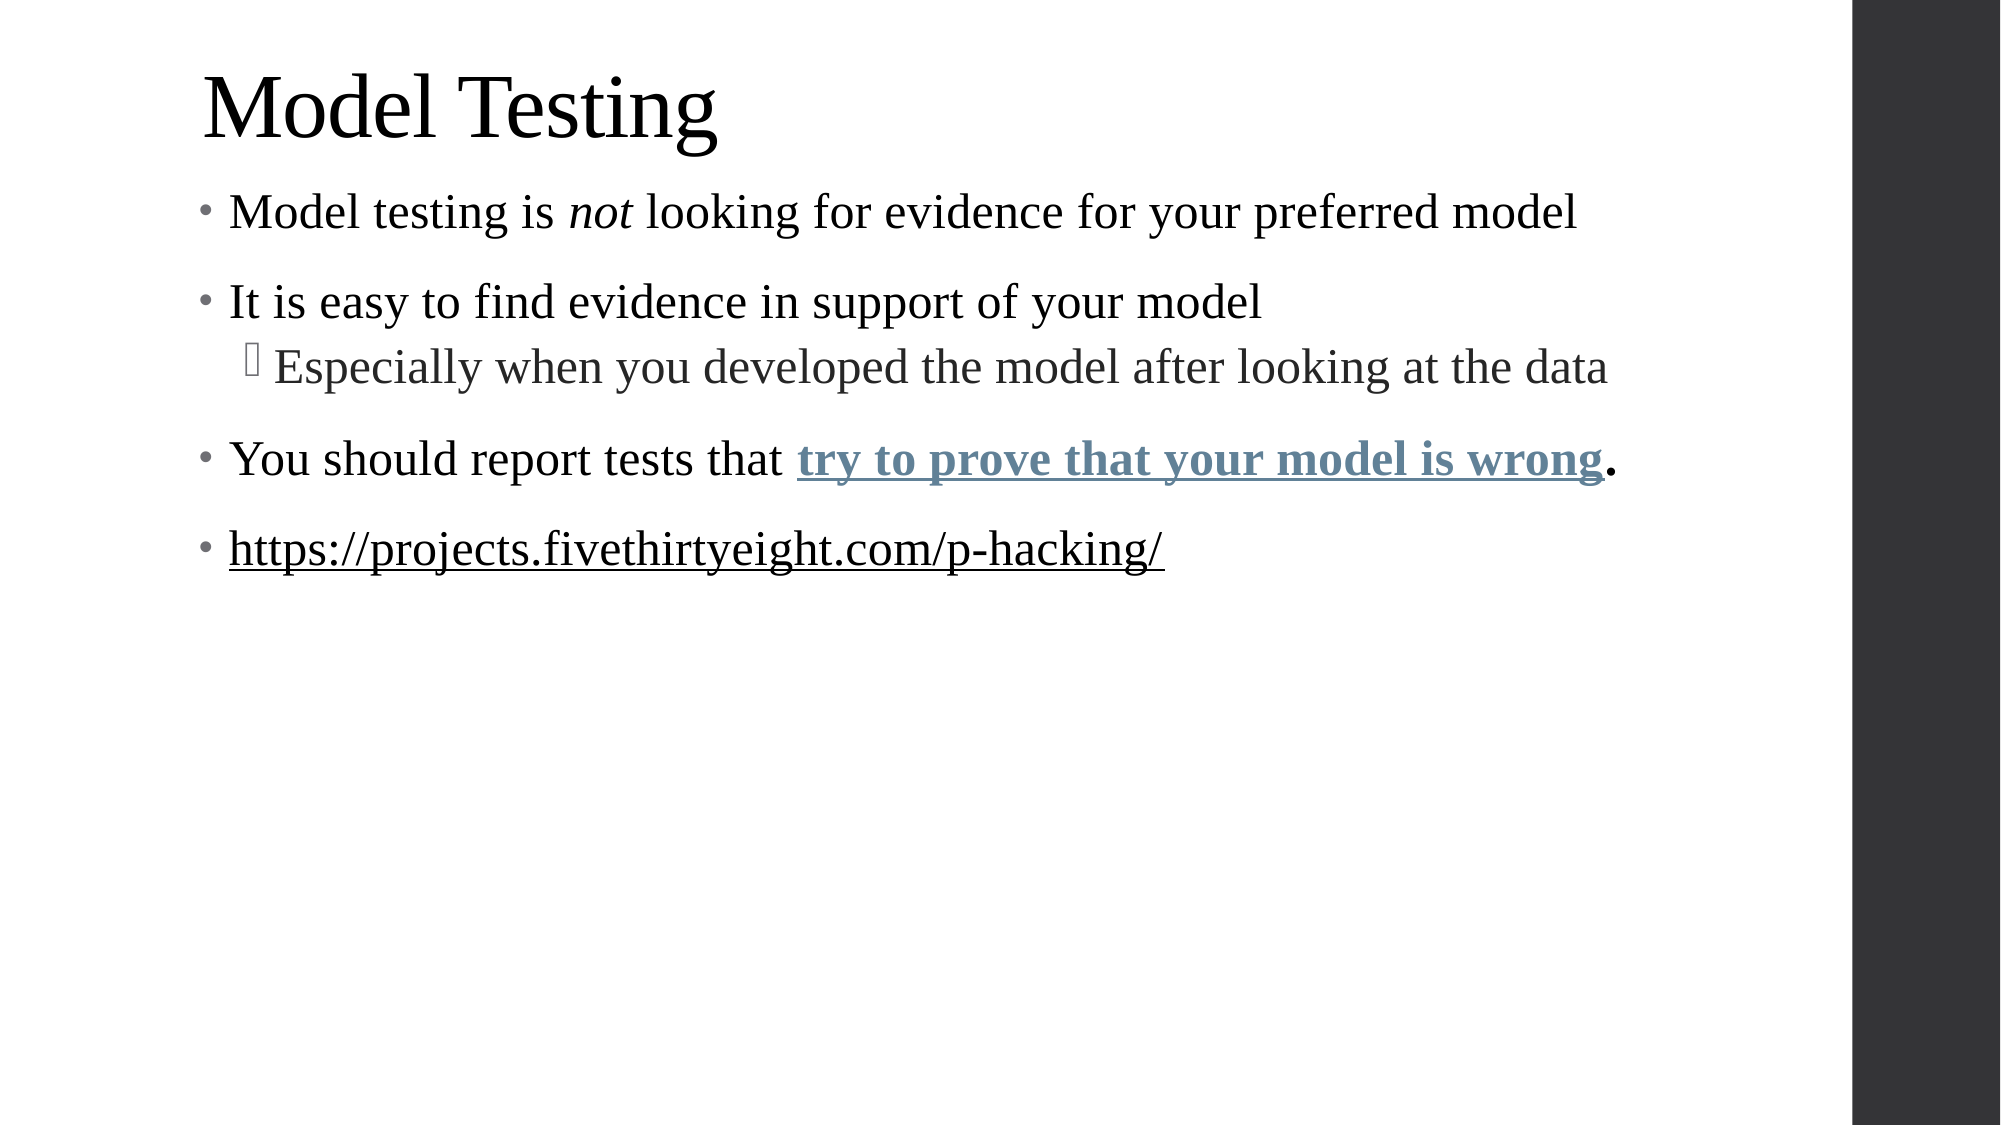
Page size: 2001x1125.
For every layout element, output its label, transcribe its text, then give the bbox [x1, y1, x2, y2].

title Model Testing [187, 50, 1294, 165]
list Model testing is not looking for evidence for your preferred model It is easy to find evidence in support of your model Especially when you developed the model after looking at the data You should report tests that try to prove that your model is wrong. https://projects.fivethirtyeight.com/p-hacking/ [183, 174, 1800, 1062]
